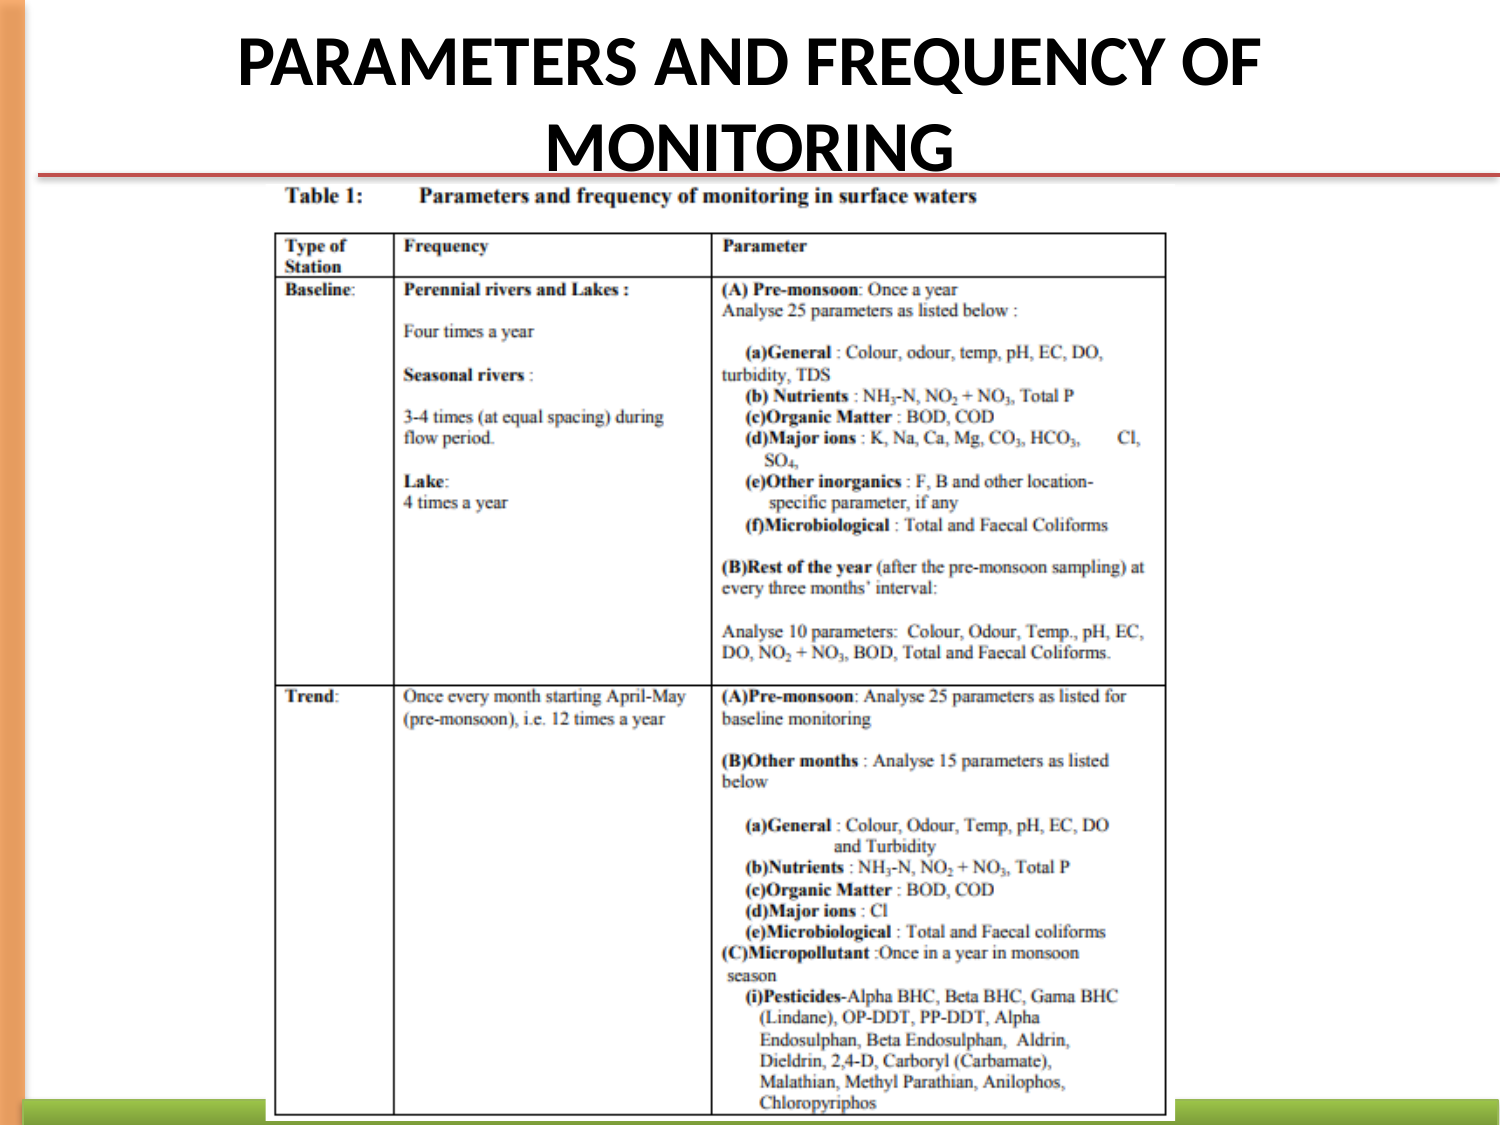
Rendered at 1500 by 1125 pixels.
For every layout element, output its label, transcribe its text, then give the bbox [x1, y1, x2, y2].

title PARAMETERS AND FREQUENCY OF MONITORING [75, 5, 1425, 194]
picture [265, 184, 1176, 1121]
